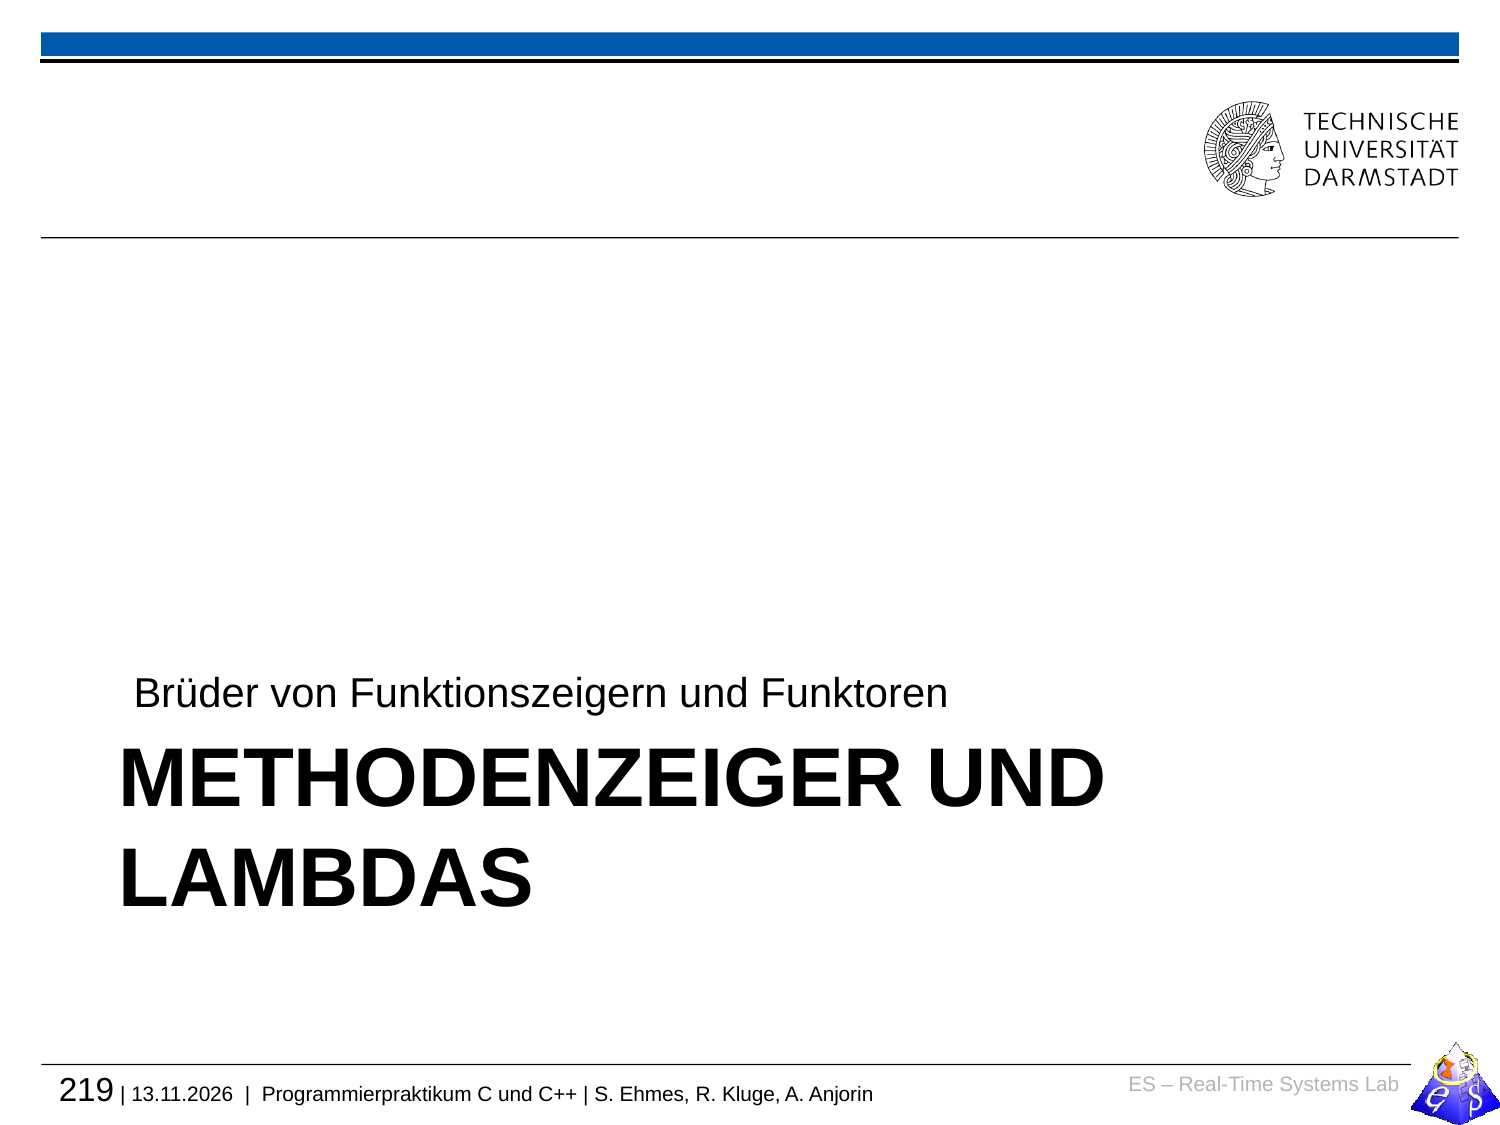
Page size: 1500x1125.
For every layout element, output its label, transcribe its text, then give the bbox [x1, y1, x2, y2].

title Methodenzeiger und Lambdas [118, 723, 1394, 947]
list Brüder von Funktionszeigern und Funktoren [118, 476, 1394, 723]
picture [1175, 84, 1483, 214]
picture [1411, 1041, 1500, 1125]
